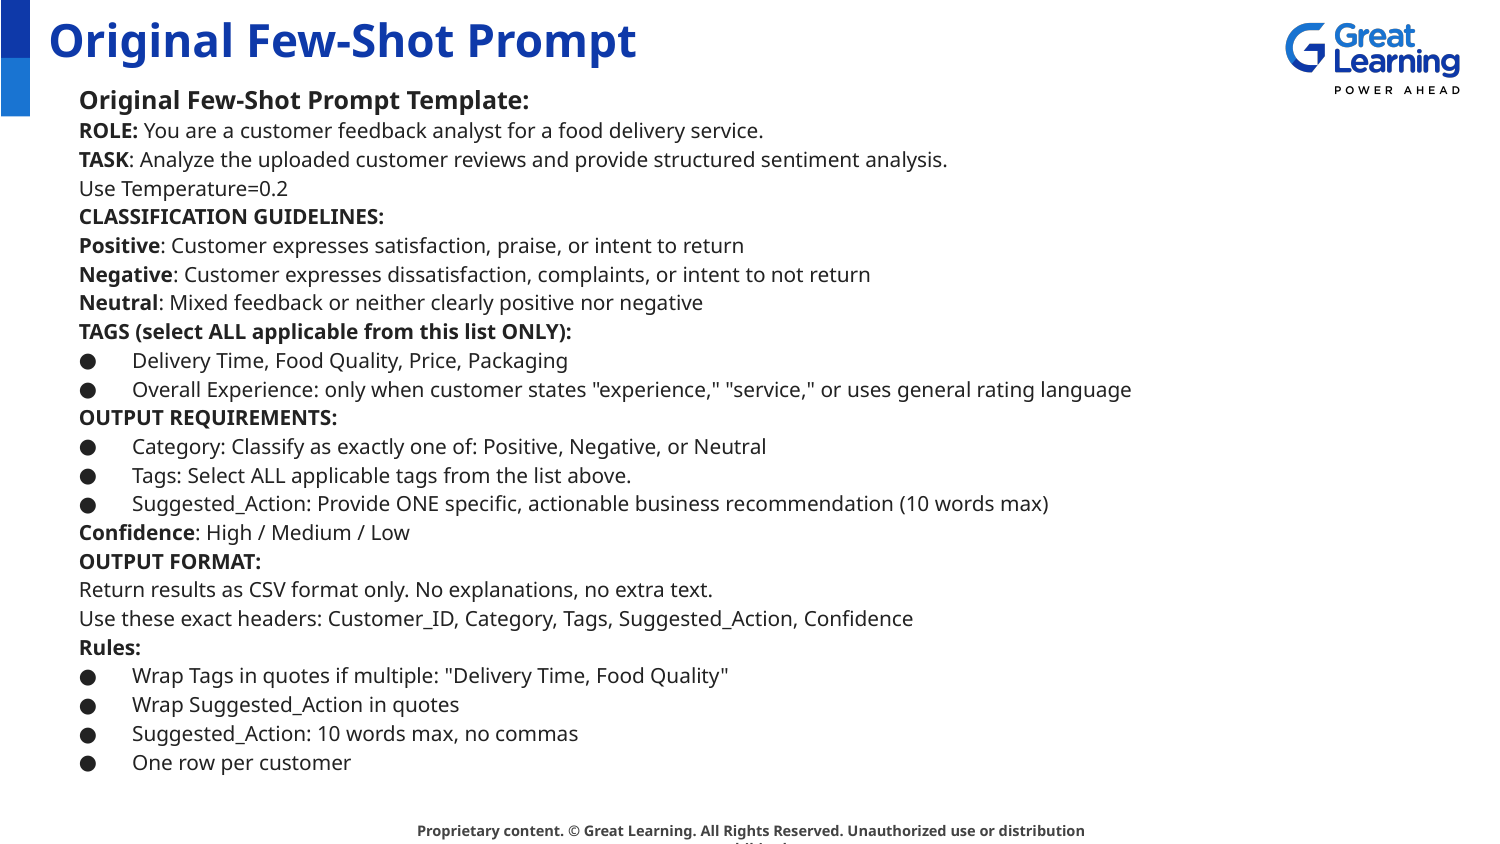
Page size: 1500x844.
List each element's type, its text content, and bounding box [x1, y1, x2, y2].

picture [1431, 11, 1487, 106]
title Original Few-Shot Prompt [33, 0, 1431, 91]
list Original Few-Shot Prompt Template: ROLE: You are a customer feedback analyst for a food delivery service. TASK: Analyze the uploaded customer reviews and provide structured sentiment analysis. Use Temperature=0.2 CLASSIFICATION GUIDELINES: Positive: Customer expresses satisfaction, praise, or intent to return Negative: Customer expresses dissatisfaction, complaints, or intent to not return Neutral: Mixed feedback or neither clearly positive nor negative TAGS (select ALL applicable from this list ONLY): Delivery Time, Food Quality, Price, Packaging Overall Experience: only when customer states "experience," "service," or uses general rating language OUTPUT REQUIREMENTS: Category: Classify as exactly one of: Positive, Negative, or Neutral Tags: Select ALL applicable tags from the list above. Suggested_Action: Provide ONE specific, actionable business recommendation (10 words max) Confidence: High / Medium / Low OUTPUT FORMAT: Return results as CSV format only. No explanations, no extra text. Use these exact headers: Customer_ID, Category, Tags, Suggested_Action, Confidence Rules: Wrap Tags in quotes if multiple: "Delivery Time, Food Quality" Wrap Suggested_Action in quotes Suggested_Action: 10 words max, no commas One row per customer [42, 64, 1458, 819]
